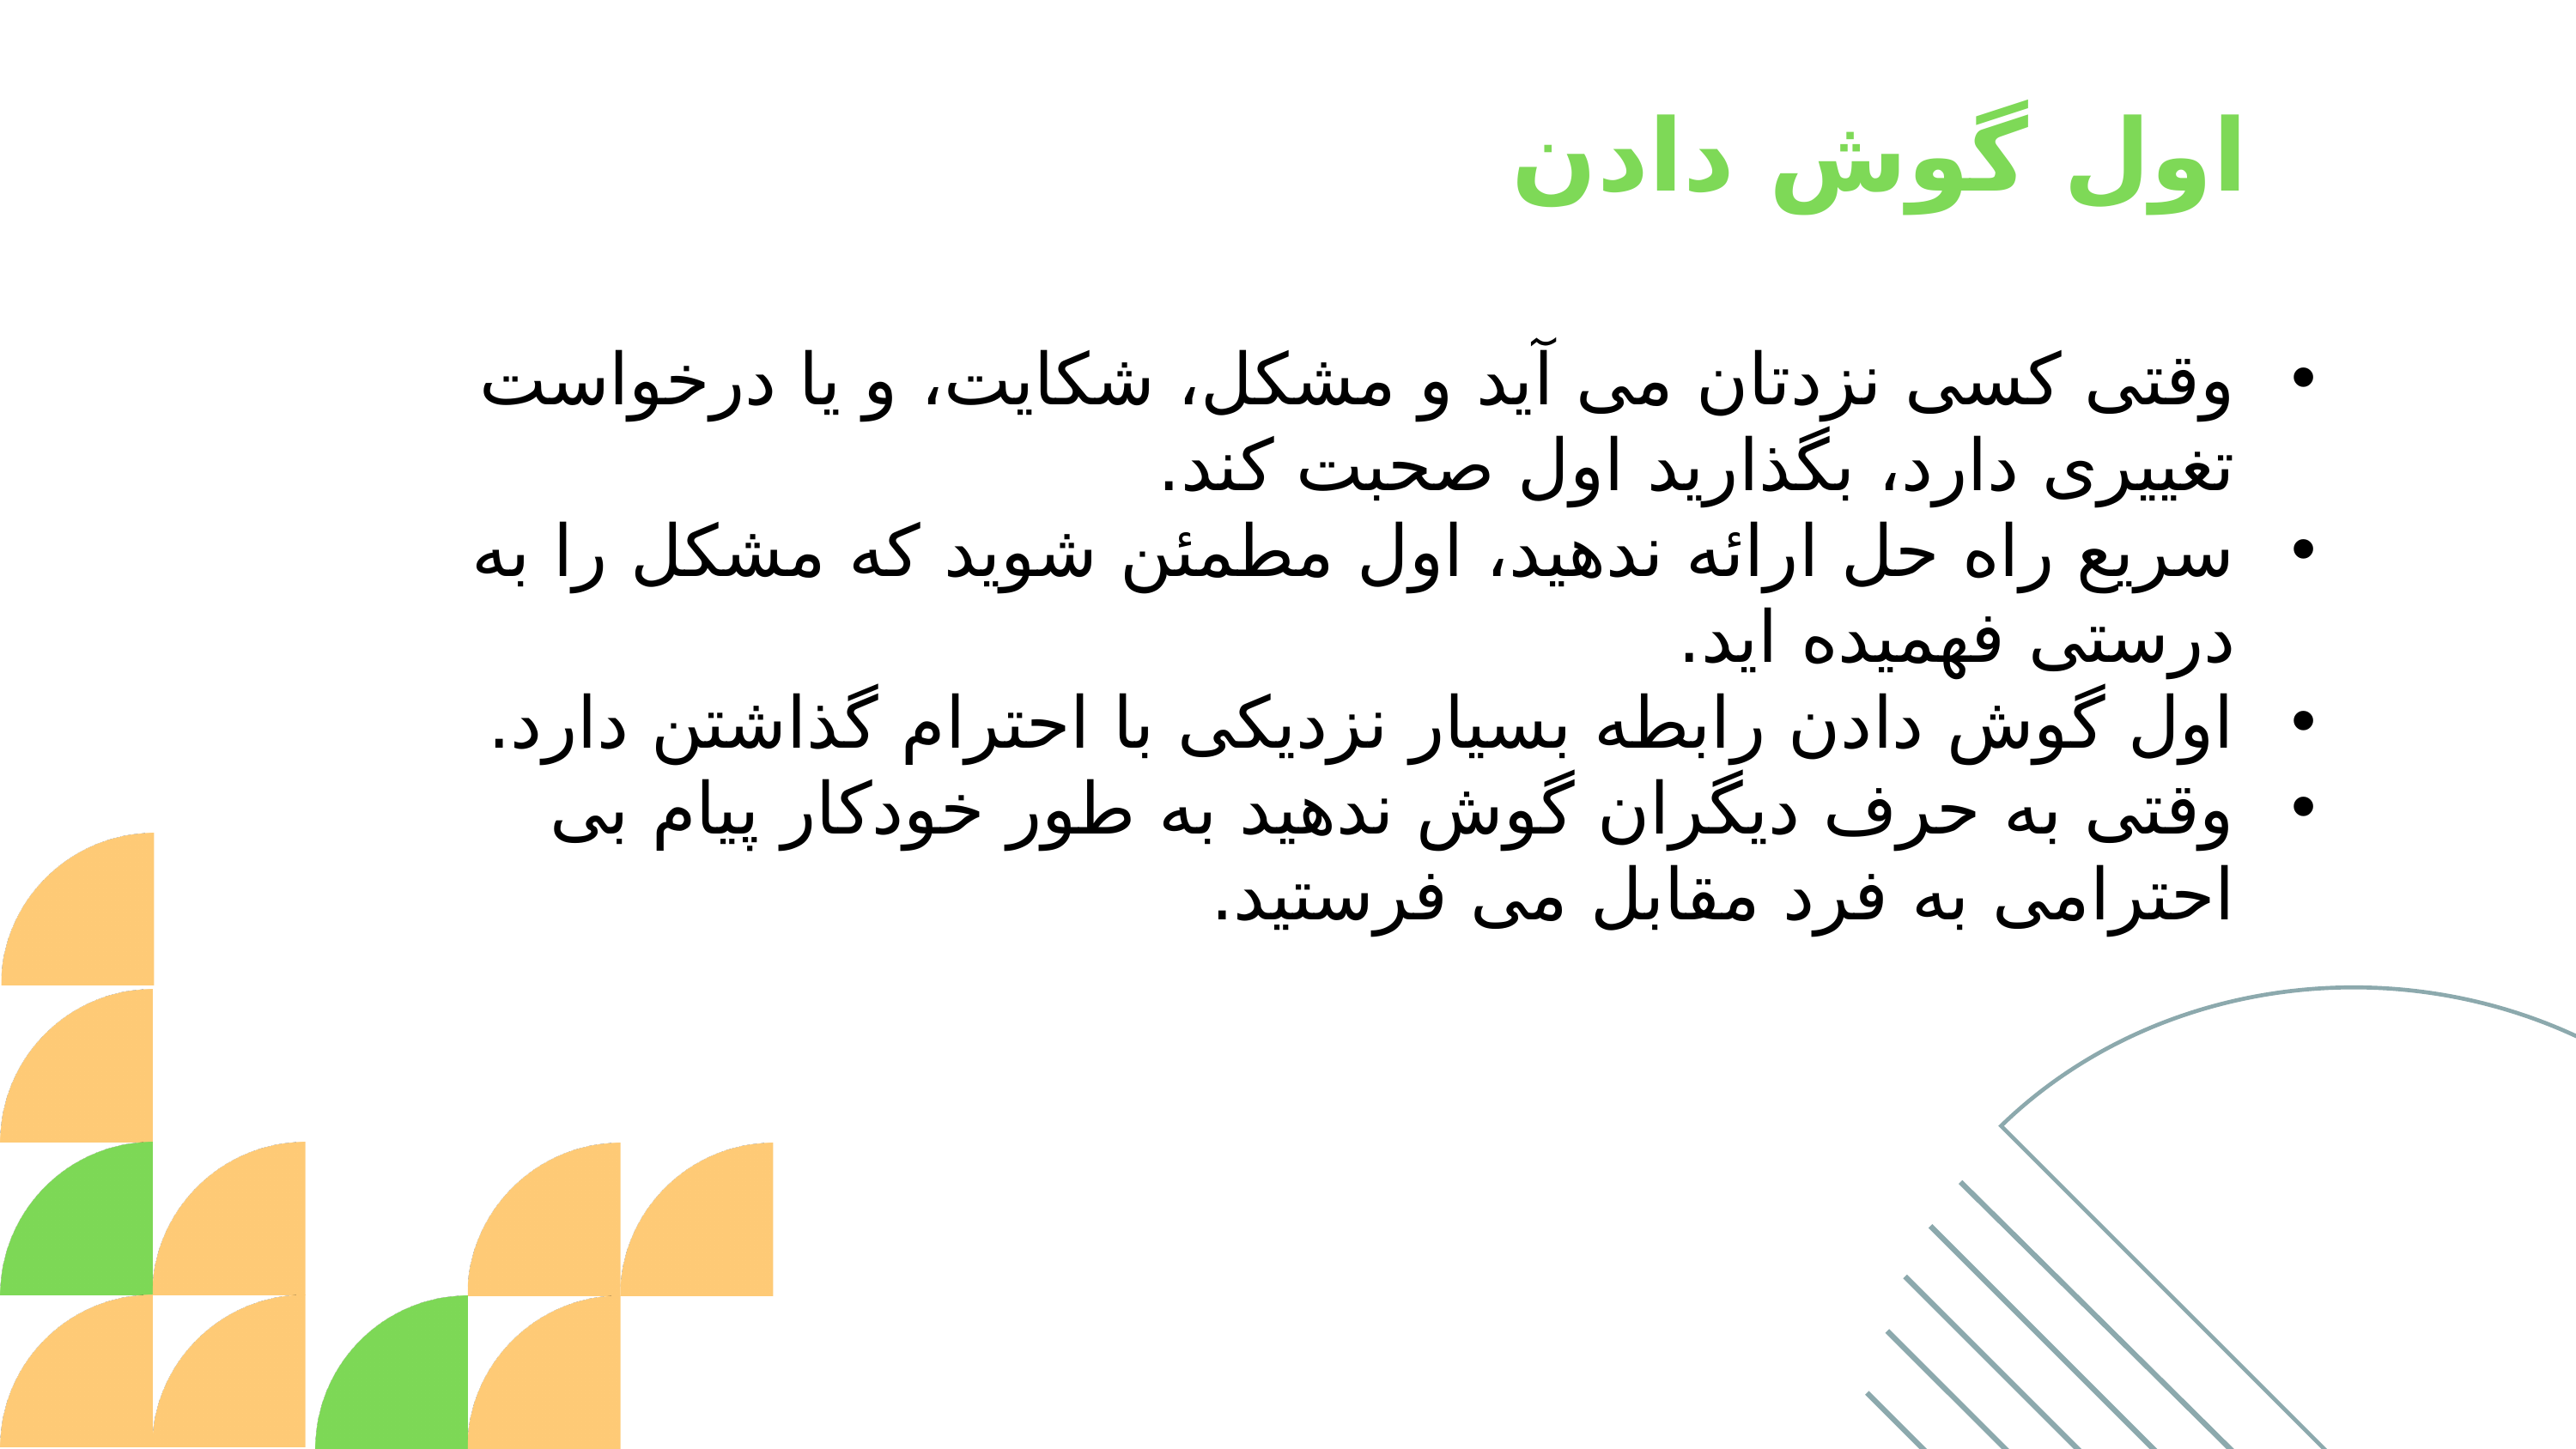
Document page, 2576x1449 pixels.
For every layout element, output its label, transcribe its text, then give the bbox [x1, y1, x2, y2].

text_box [0, 989, 153, 1142]
text_box [0, 1142, 152, 1294]
text_box [153, 1294, 306, 1447]
text_box [467, 1143, 620, 1295]
text_box [620, 1143, 774, 1296]
text_box [315, 1295, 467, 1449]
text_box [0, 1294, 153, 1447]
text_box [1848, 770, 2576, 1449]
text_box [467, 1295, 621, 1449]
text_box [1, 833, 155, 985]
text_box [152, 1142, 306, 1294]
text_box وقتی کسی نزدتان می آید و مشکل، شکایت، و یا درخواست تغییری دارد، بگذارید اول صحبت کند. سریع راه حل ارائه ندهید، اول مطمئن شوید که مشکل را به درستی فهمیده اید. اول گوش دادن رابطه بسیار نزدیکی با احترام گذاشتن دارد. وقتی به حرف دیگران گوش ندهید به طور خودکار پیام بی احترامی به فرد مقابل می فرستید. [289, 327, 2330, 1027]
text_box اول گوش دادن [1475, 111, 2248, 211]
